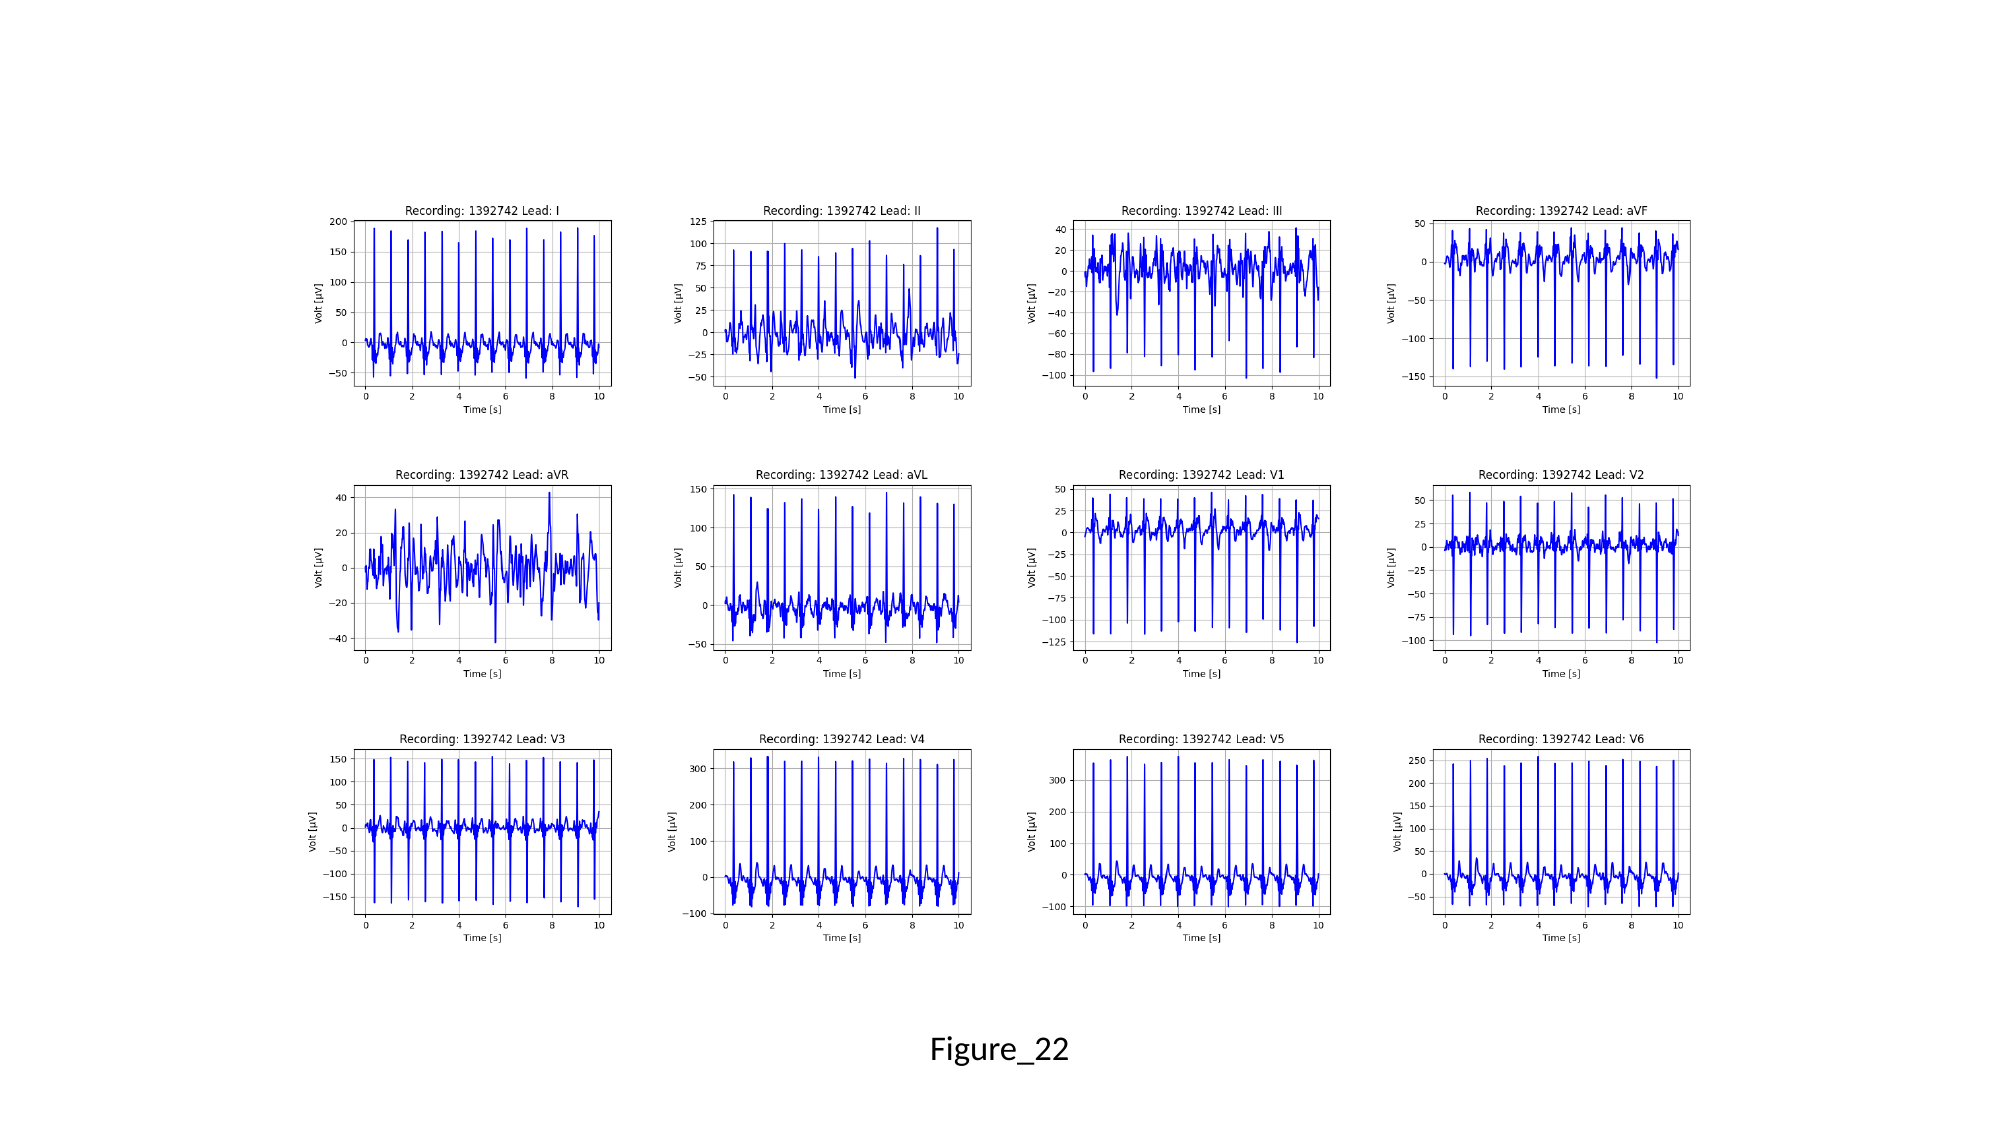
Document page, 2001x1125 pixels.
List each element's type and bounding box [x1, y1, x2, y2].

text_box [138, 112, 1862, 1075]
